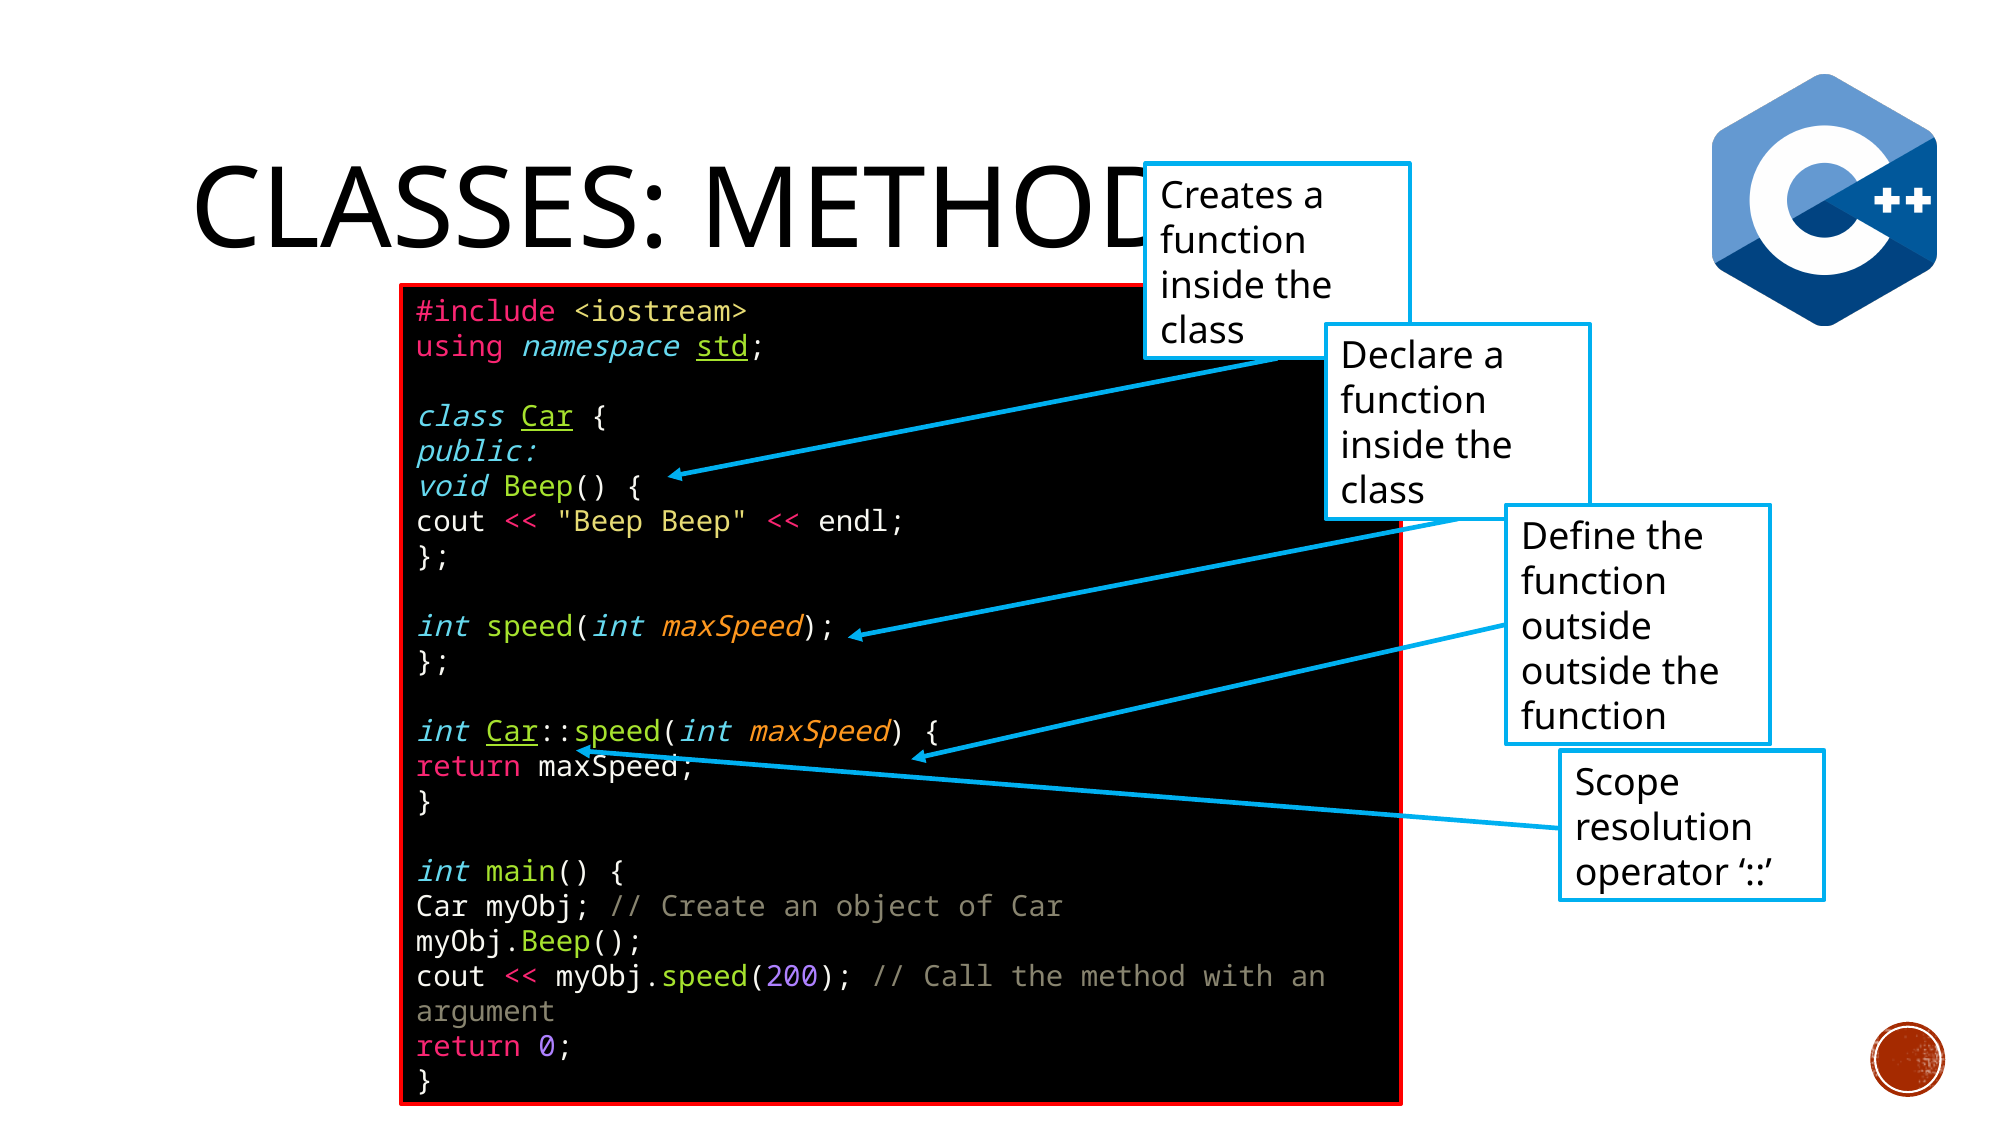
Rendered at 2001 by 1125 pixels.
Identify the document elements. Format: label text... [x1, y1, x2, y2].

text_box #include <iostream> using namespace std; class Car { public: void Beep() { cout << "Beep Beep" << endl; }; int speed(int maxSpeed); }; int Car::speed(int maxSpeed) { return maxSpeed; } int main() { Car myObj; // Create an object of Car myObj.Beep(); cout << myObj.speed(200); // Call the method with an argument return 0; } [401, 285, 1401, 1105]
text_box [913, 628, 1504, 749]
title Classes: methods [175, 79, 1826, 344]
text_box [849, 522, 1457, 637]
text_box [668, 361, 1278, 477]
text_box Scope resolution operator ‘::’ [1560, 750, 1825, 901]
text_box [579, 751, 1557, 826]
text_box Declare a function inside the class [1325, 324, 1590, 519]
text_box Define the function outside outside the function [1506, 504, 1771, 745]
picture [1712, 74, 1937, 326]
text_box Creates a function inside the class [1145, 163, 1410, 359]
